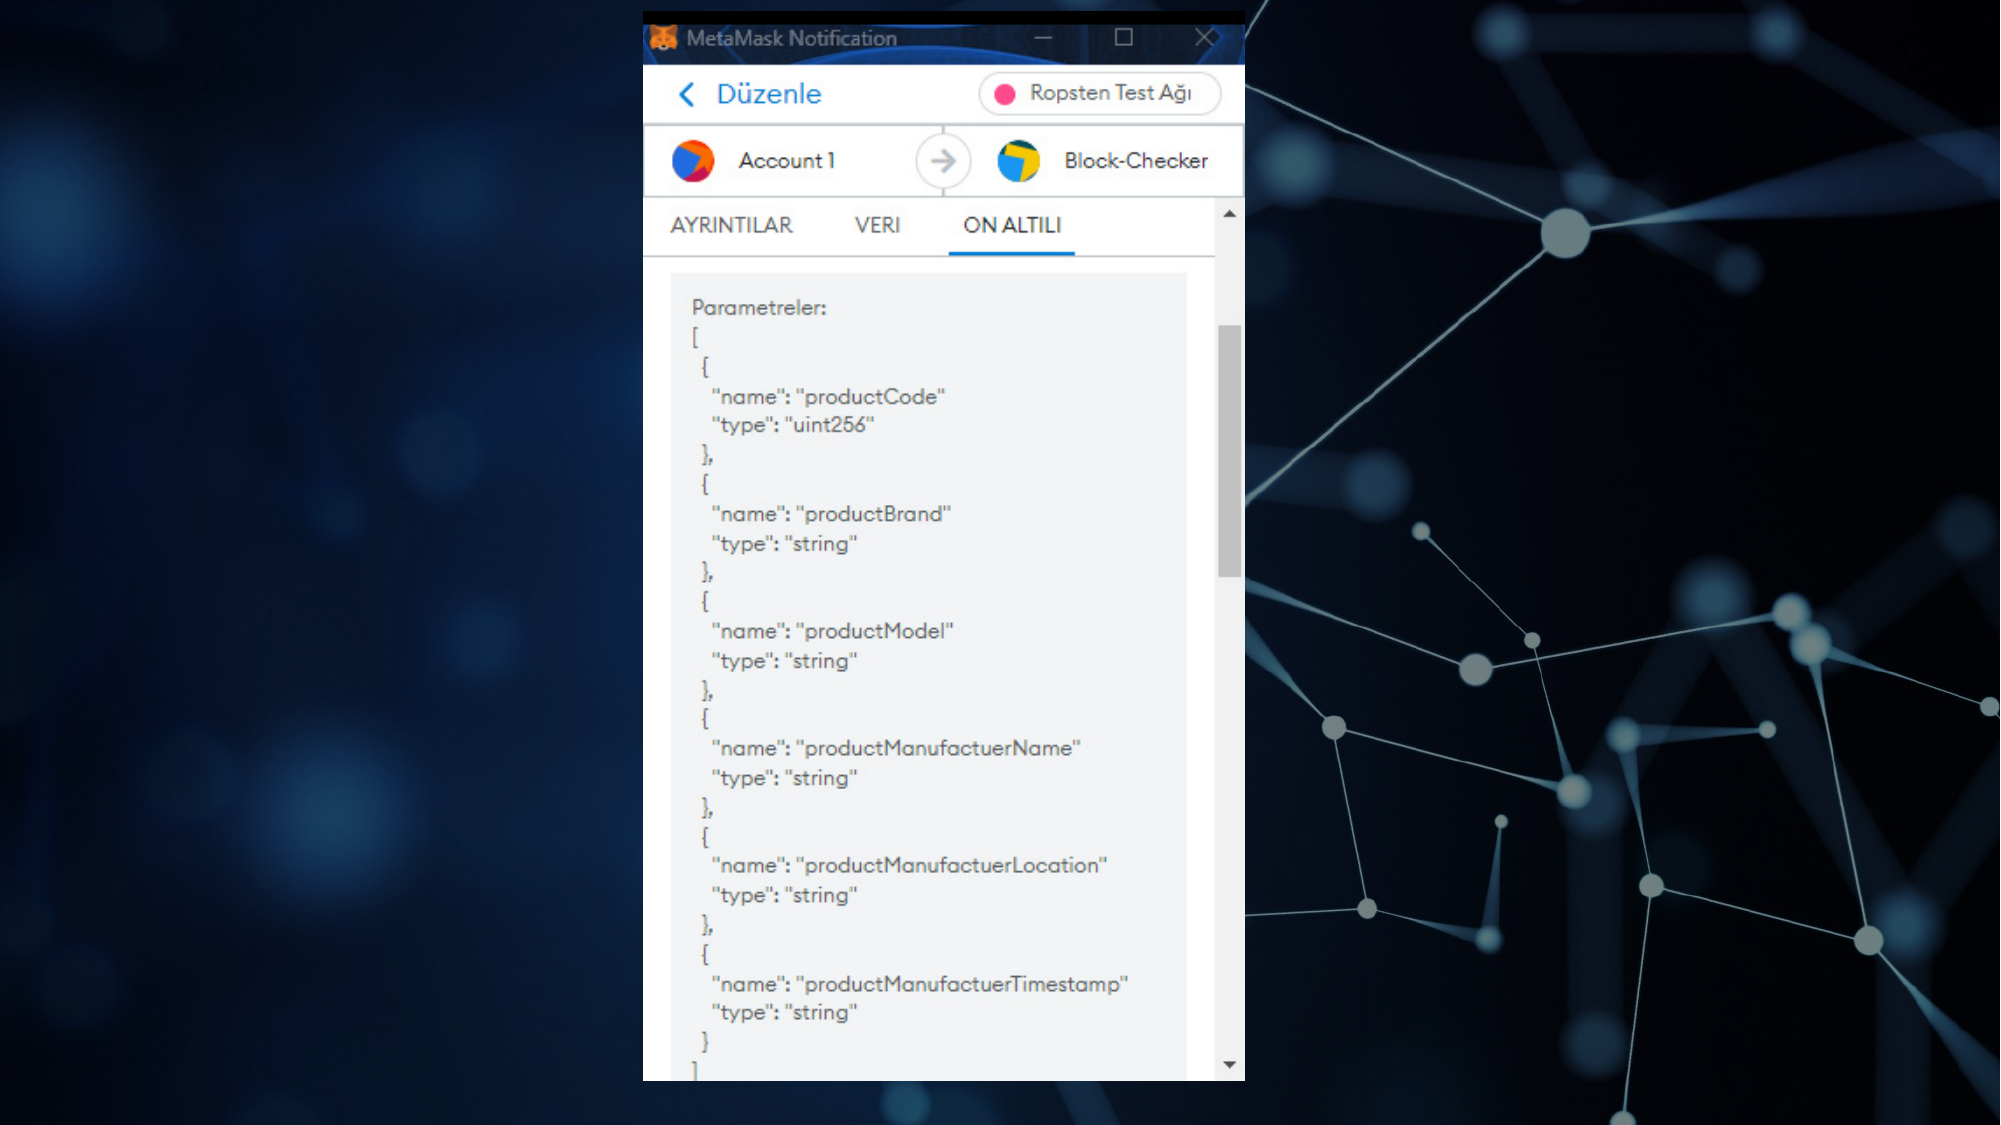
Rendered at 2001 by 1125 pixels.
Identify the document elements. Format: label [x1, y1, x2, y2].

picture [0, 0, 2000, 1125]
list [643, 11, 1245, 1081]
